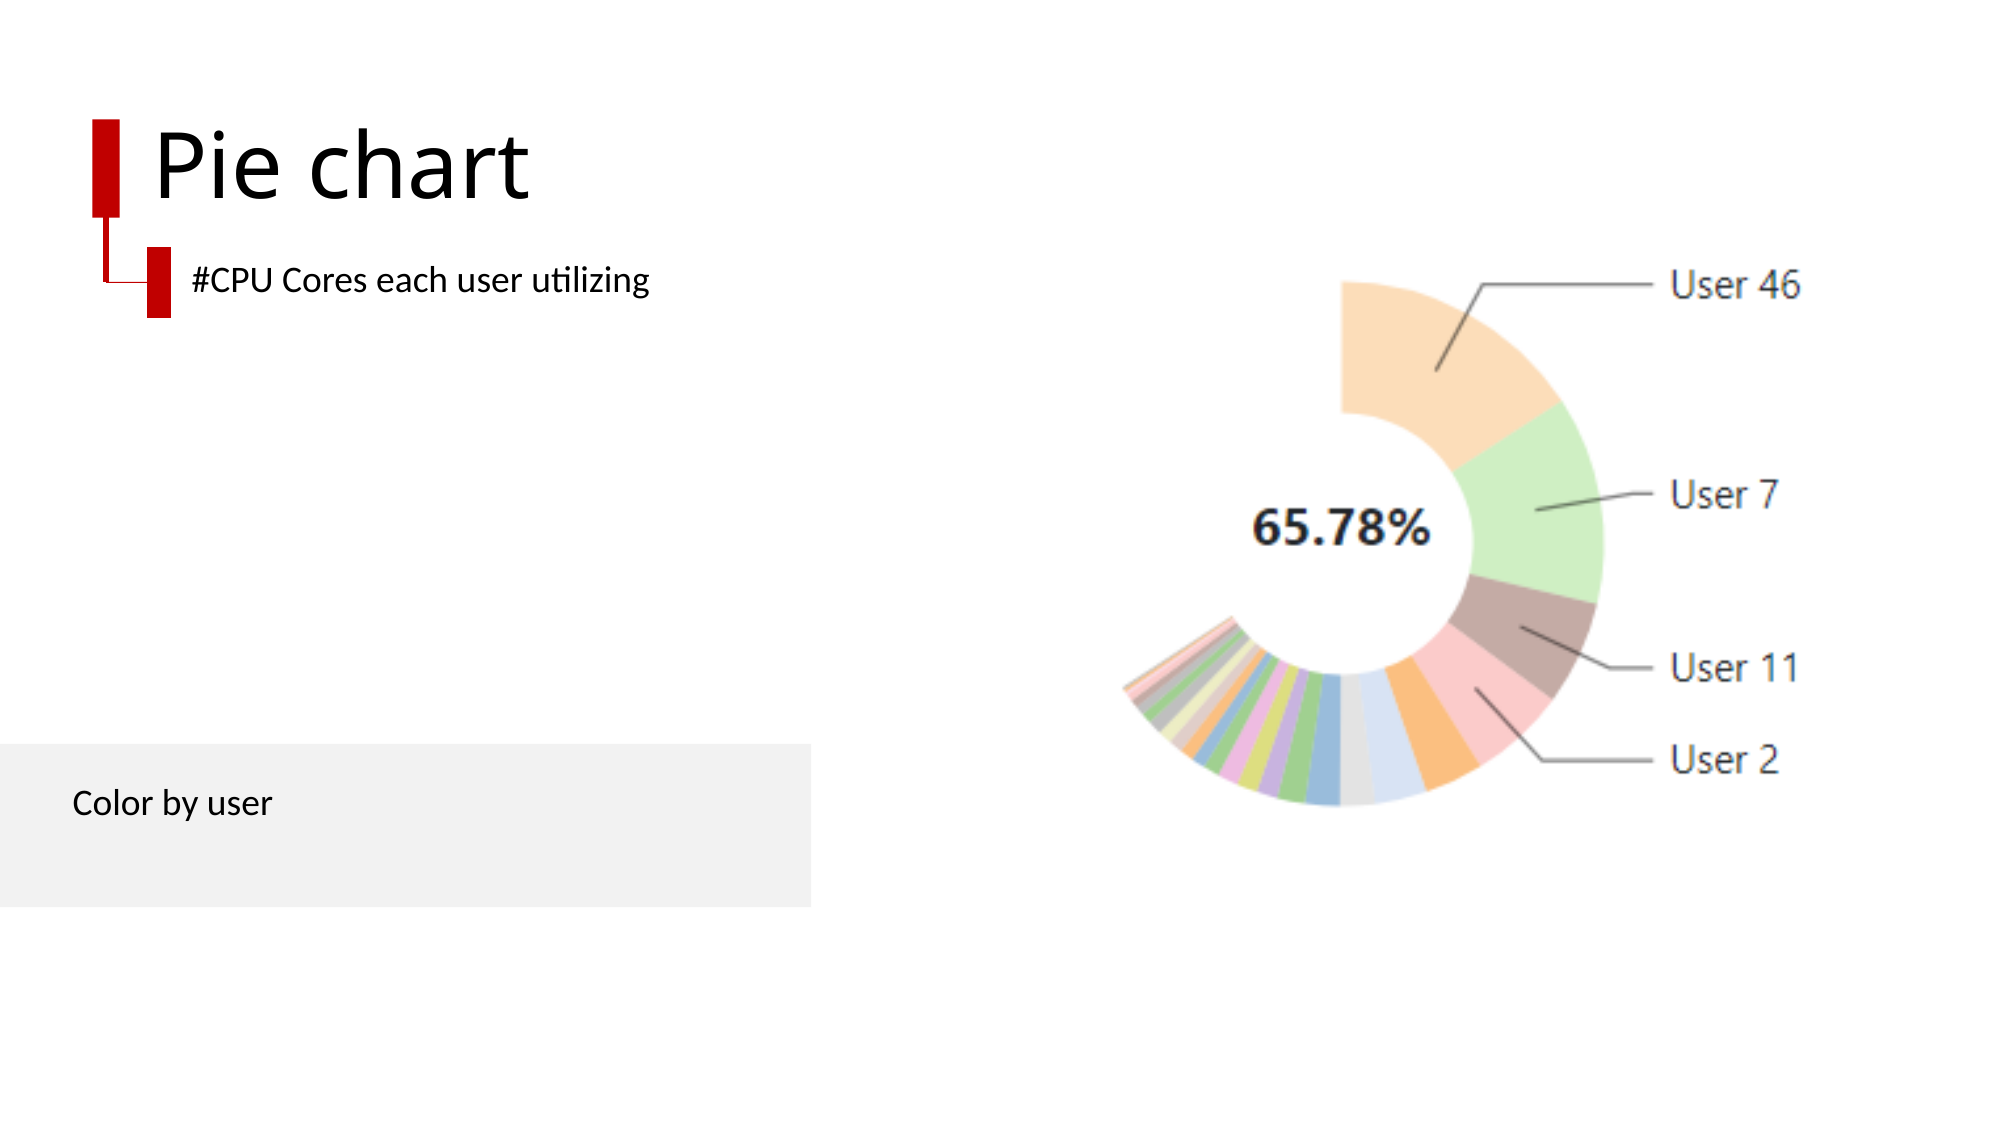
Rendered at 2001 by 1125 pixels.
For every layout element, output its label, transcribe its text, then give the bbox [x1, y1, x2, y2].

picture [1050, 218, 1824, 908]
text_box Color by user [57, 770, 758, 831]
text_box #CPU Cores each user utilizing [176, 247, 729, 308]
text_box [91, 118, 121, 219]
text_box [0, 743, 812, 908]
text_box [147, 247, 171, 318]
title Pie chart [137, 59, 1863, 278]
